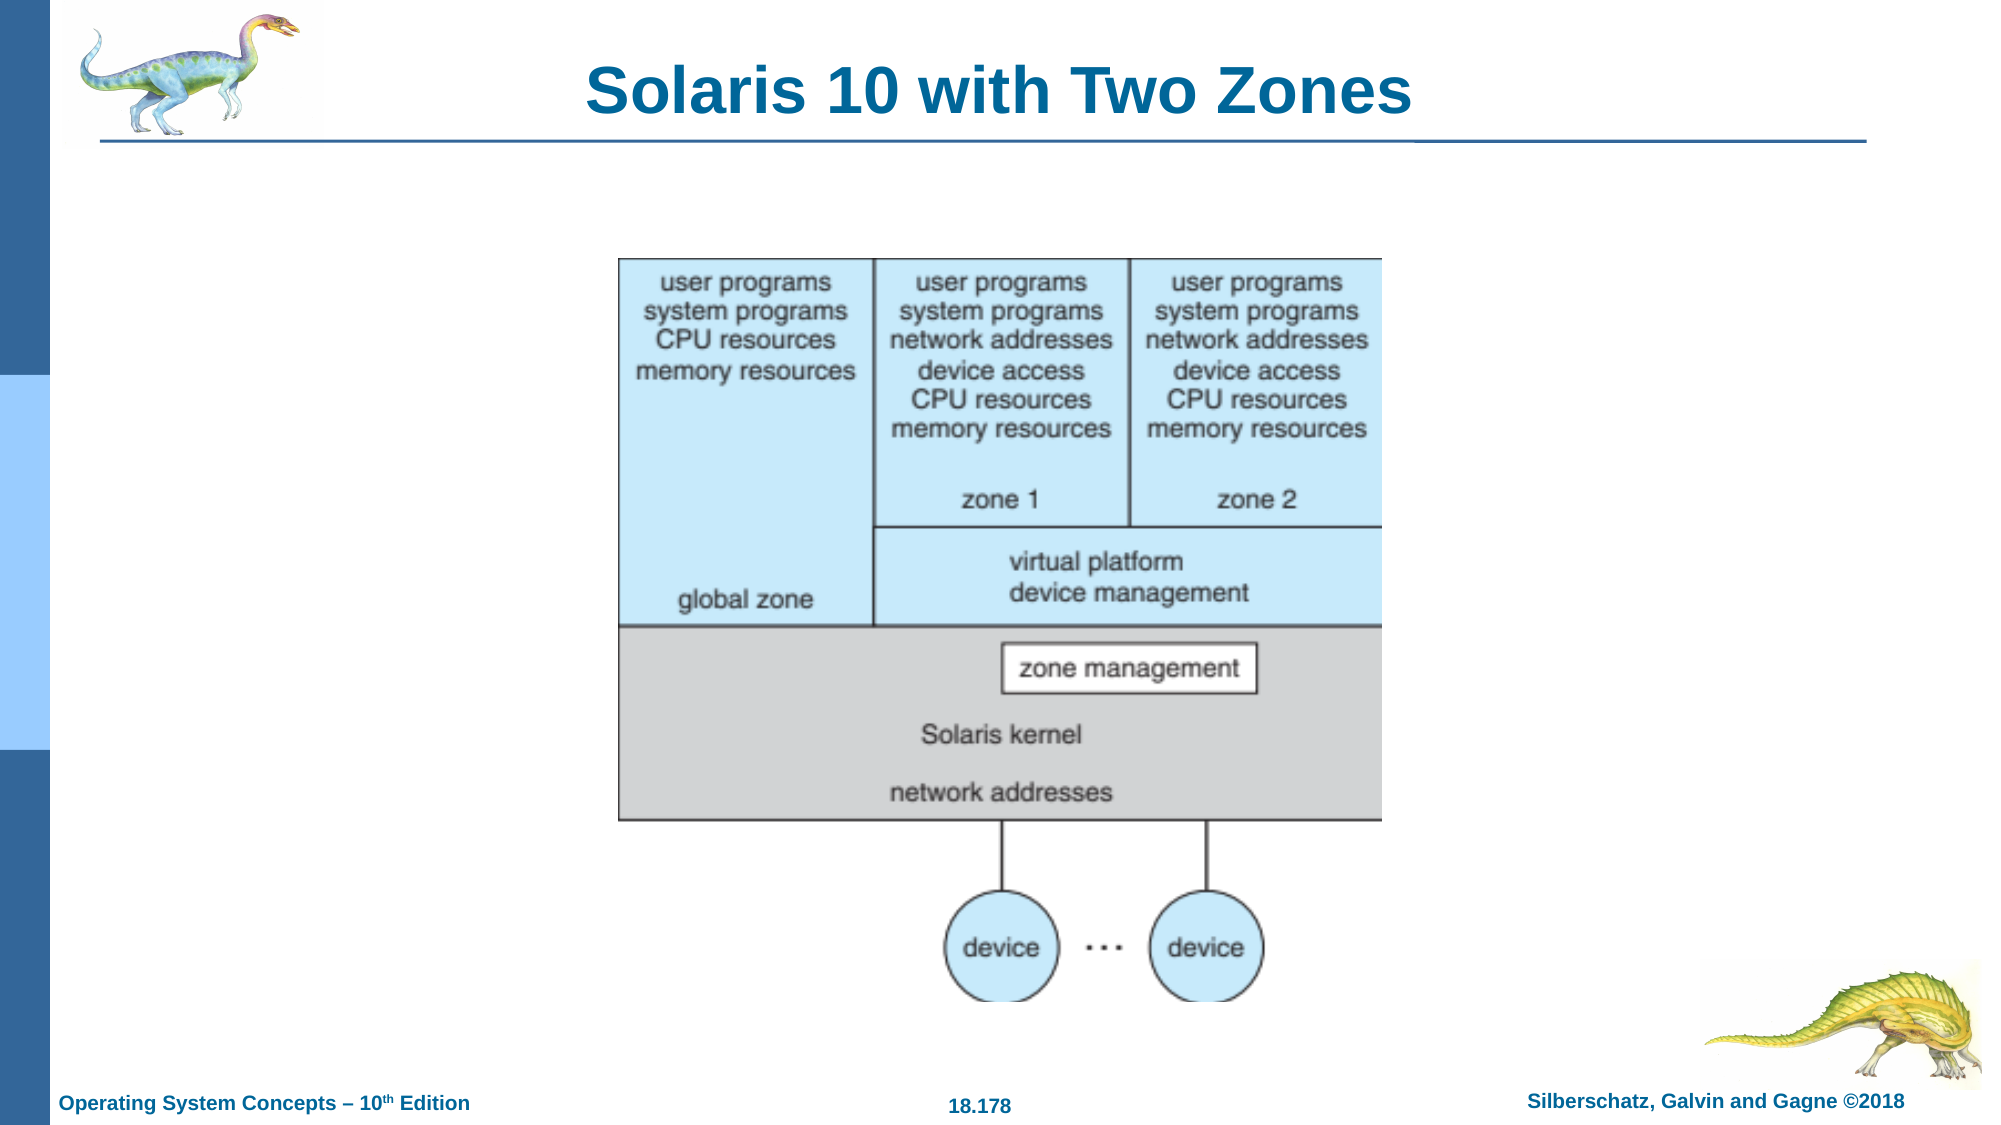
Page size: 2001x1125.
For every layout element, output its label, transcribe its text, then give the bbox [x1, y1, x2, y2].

title Solaris 10 with Two Zones [324, 39, 1675, 134]
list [324, 258, 1676, 1002]
picture [62, 0, 324, 149]
picture [1700, 959, 1982, 1090]
